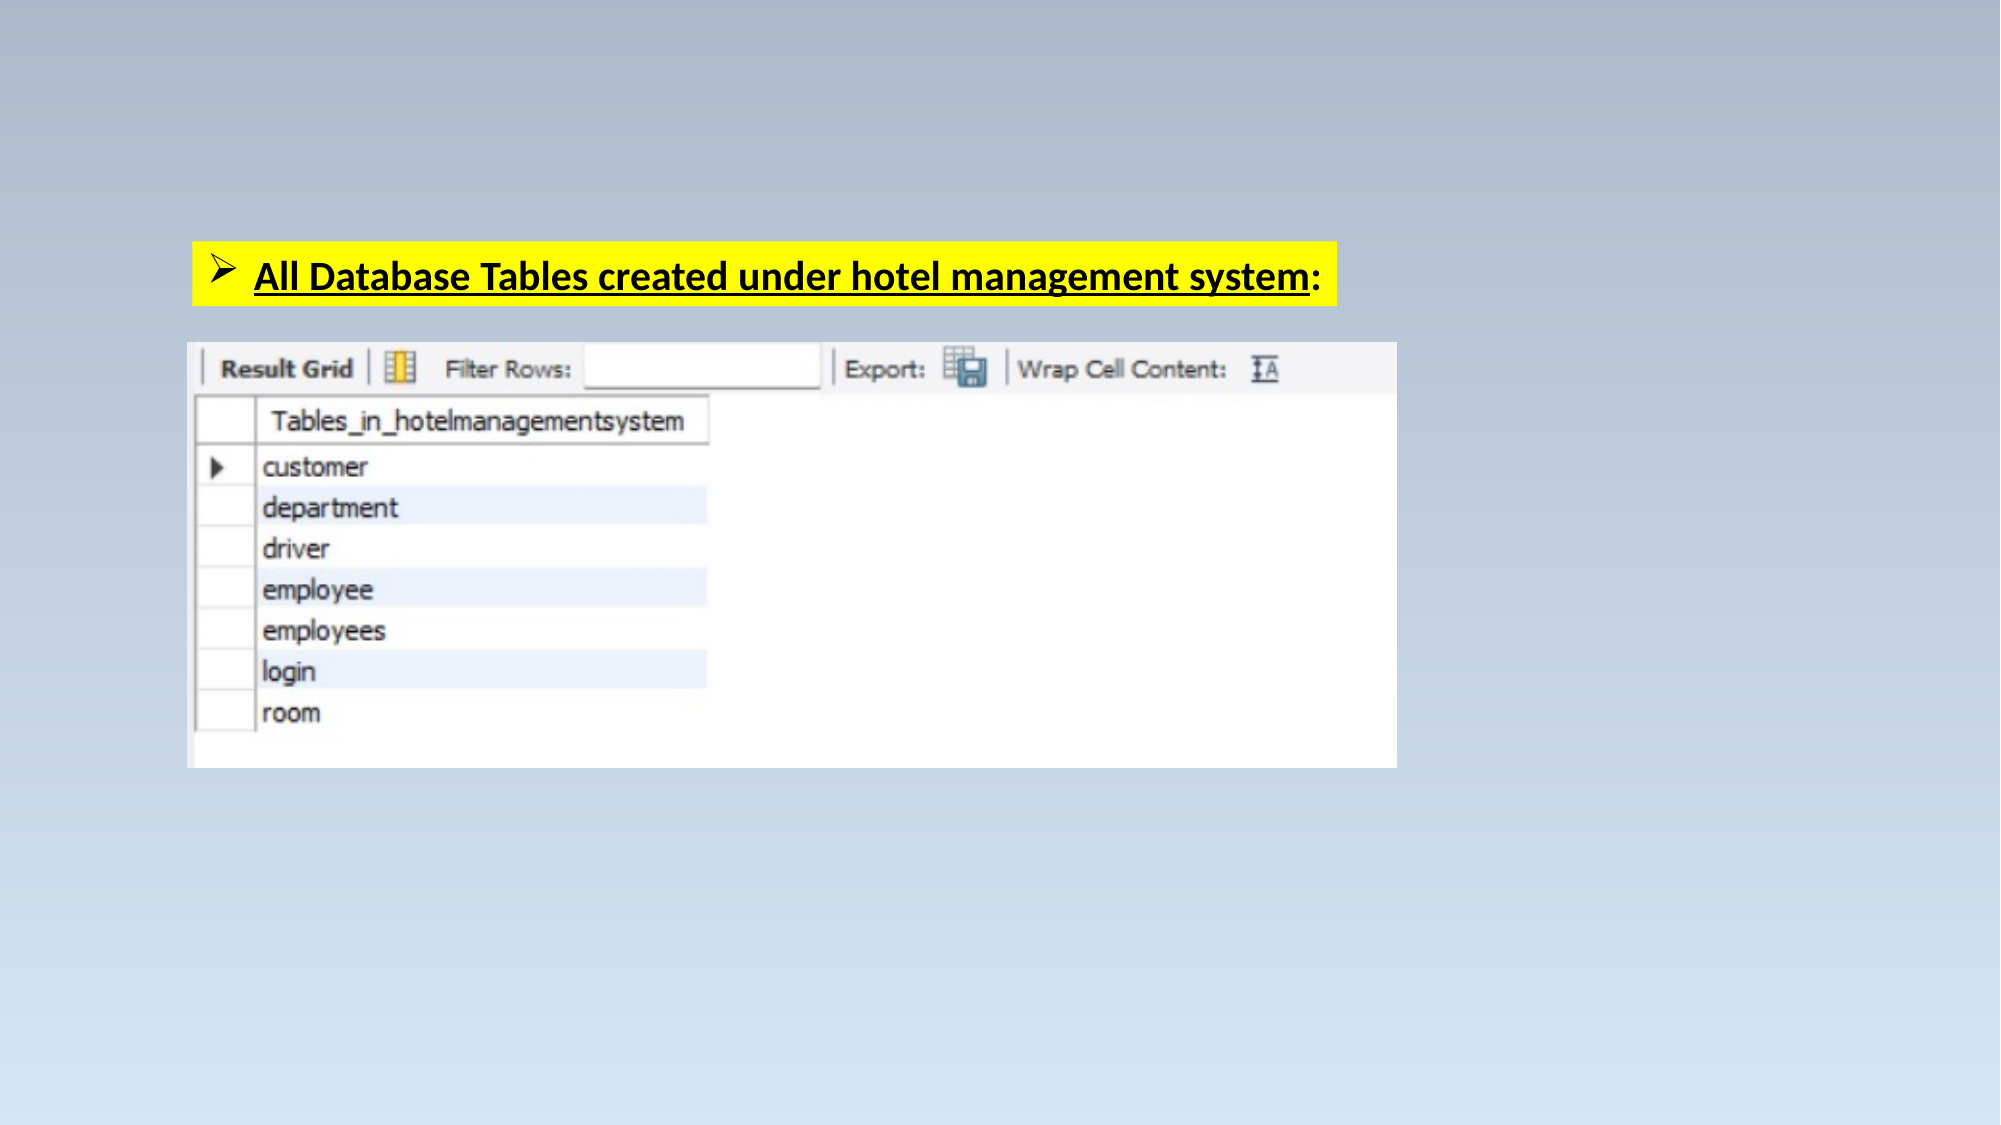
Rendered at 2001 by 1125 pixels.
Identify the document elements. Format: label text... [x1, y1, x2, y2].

picture [187, 342, 1397, 768]
text_box All Database Tables created under hotel management system: [192, 241, 1337, 307]
